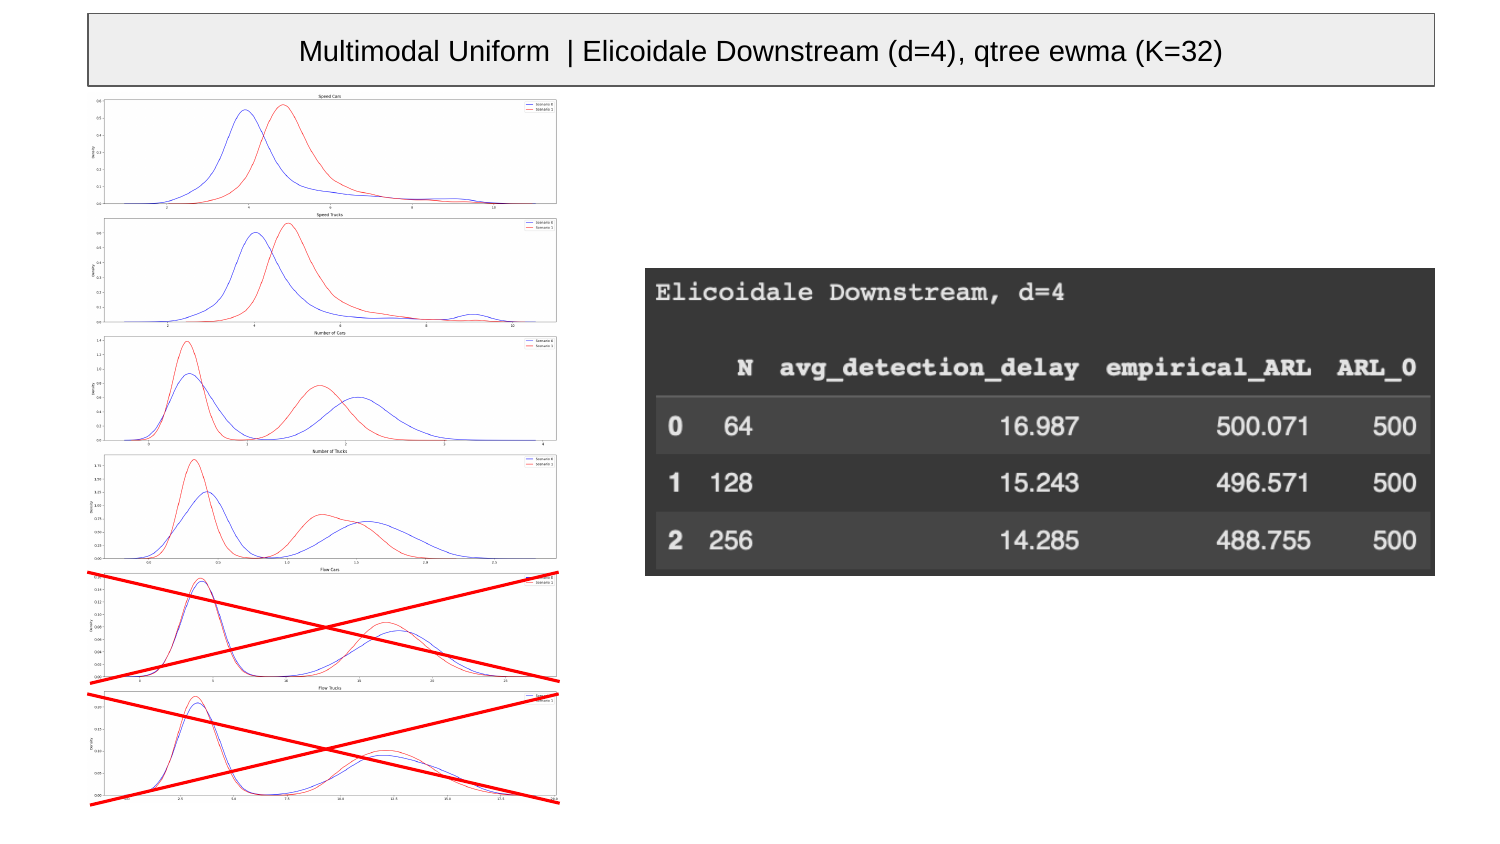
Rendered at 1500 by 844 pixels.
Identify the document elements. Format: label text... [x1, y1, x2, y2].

text_box Multimodal Uniform | Elicoidale Downstream (d=4), qtree ewma (K=32) [87, 13, 1435, 86]
picture [86, 92, 560, 571]
picture [645, 268, 1435, 576]
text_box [86, 693, 560, 806]
picture [86, 684, 560, 693]
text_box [86, 571, 560, 684]
